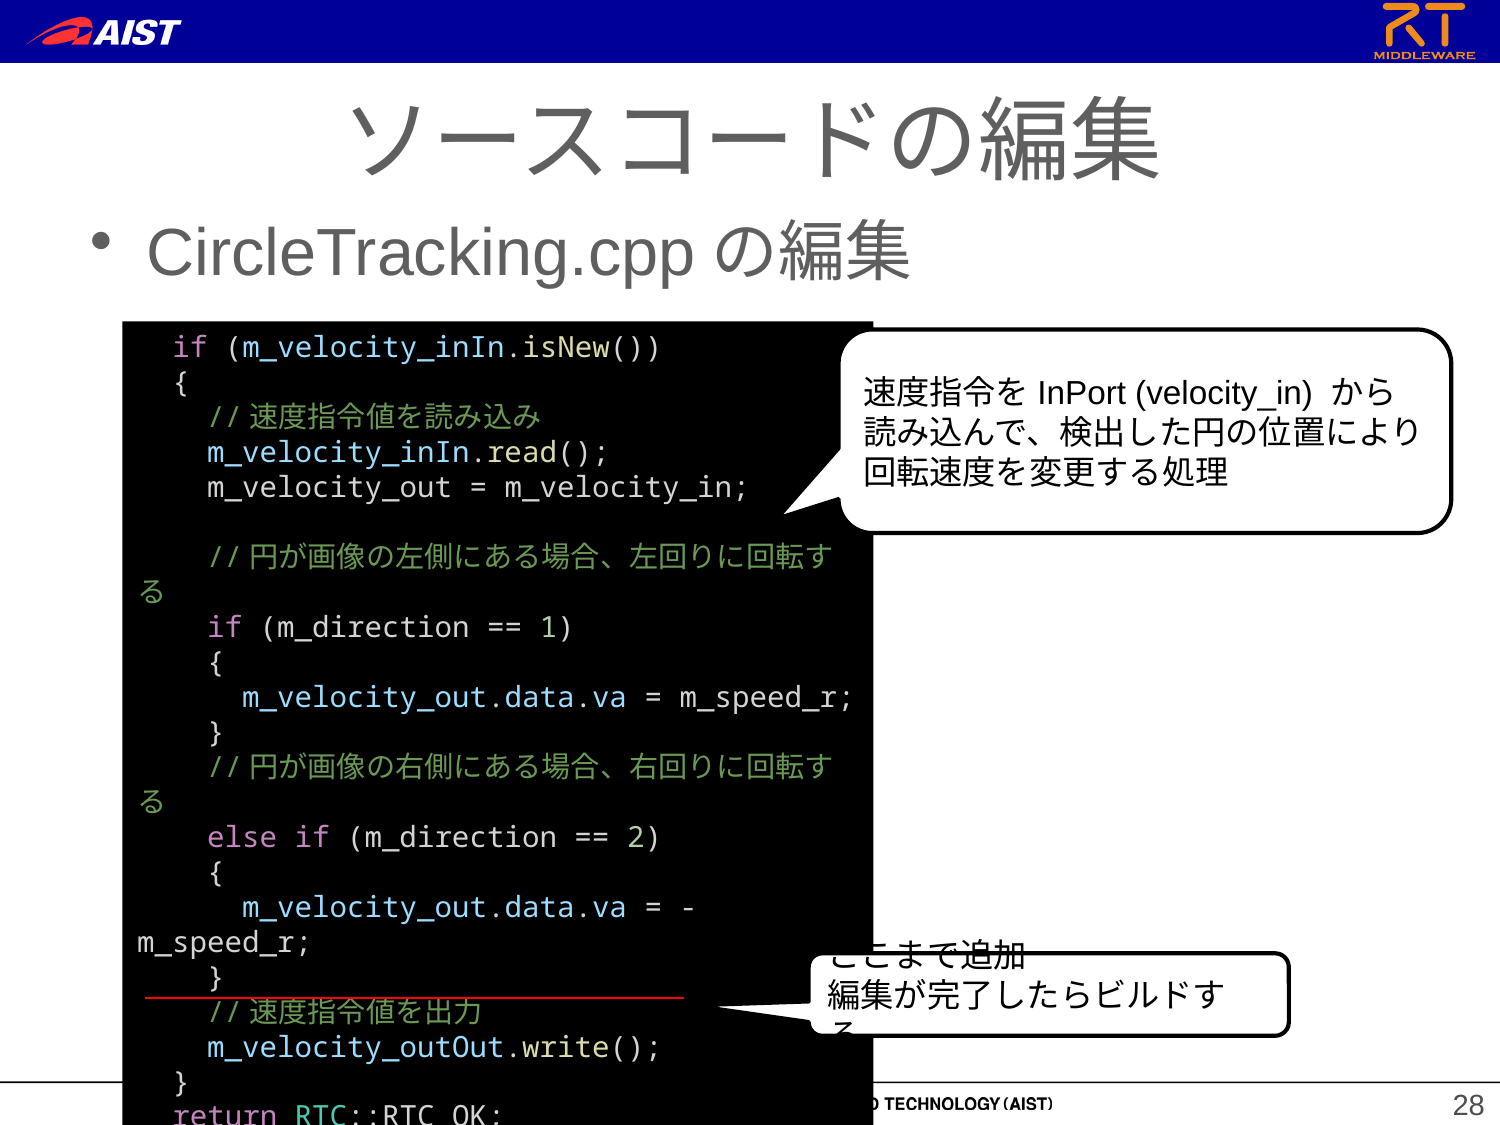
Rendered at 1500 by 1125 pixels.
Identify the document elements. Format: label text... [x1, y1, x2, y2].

picture [0, 0, 1500, 63]
picture [874, 1097, 1052, 1110]
slide_number 28 [1149, 1078, 1500, 1125]
text_box ここまで追加 編集が完了したらビルドする。 [689, 951, 1291, 1038]
text_box if (m_velocity_inIn.isNew()) { //速度指令値を読み込み m_velocity_inIn.read(); m_velocity_out = m_velocity_in; //円が画像の左側にある場合、左回りに回転する if (m_direction == 1) { m_velocity_out.data.va = m_speed_r; } //円が画像の右側にある場合、右回りに回転する else if (m_direction == 2) { m_velocity_out.data.va = -m_speed_r; } //速度指令値を出力 m_velocity_outOut.write(); } return RTC::RTC_OK; } [122, 321, 874, 1125]
text_box ソースコードの編集 [29, 66, 1474, 208]
text_box 速度指令をInPort (velocity_in) から読み込んで、検出した円の位置により回転速度を変更する処理 [774, 327, 1454, 536]
list CircleTracking.cppの編集 [74, 200, 1393, 297]
